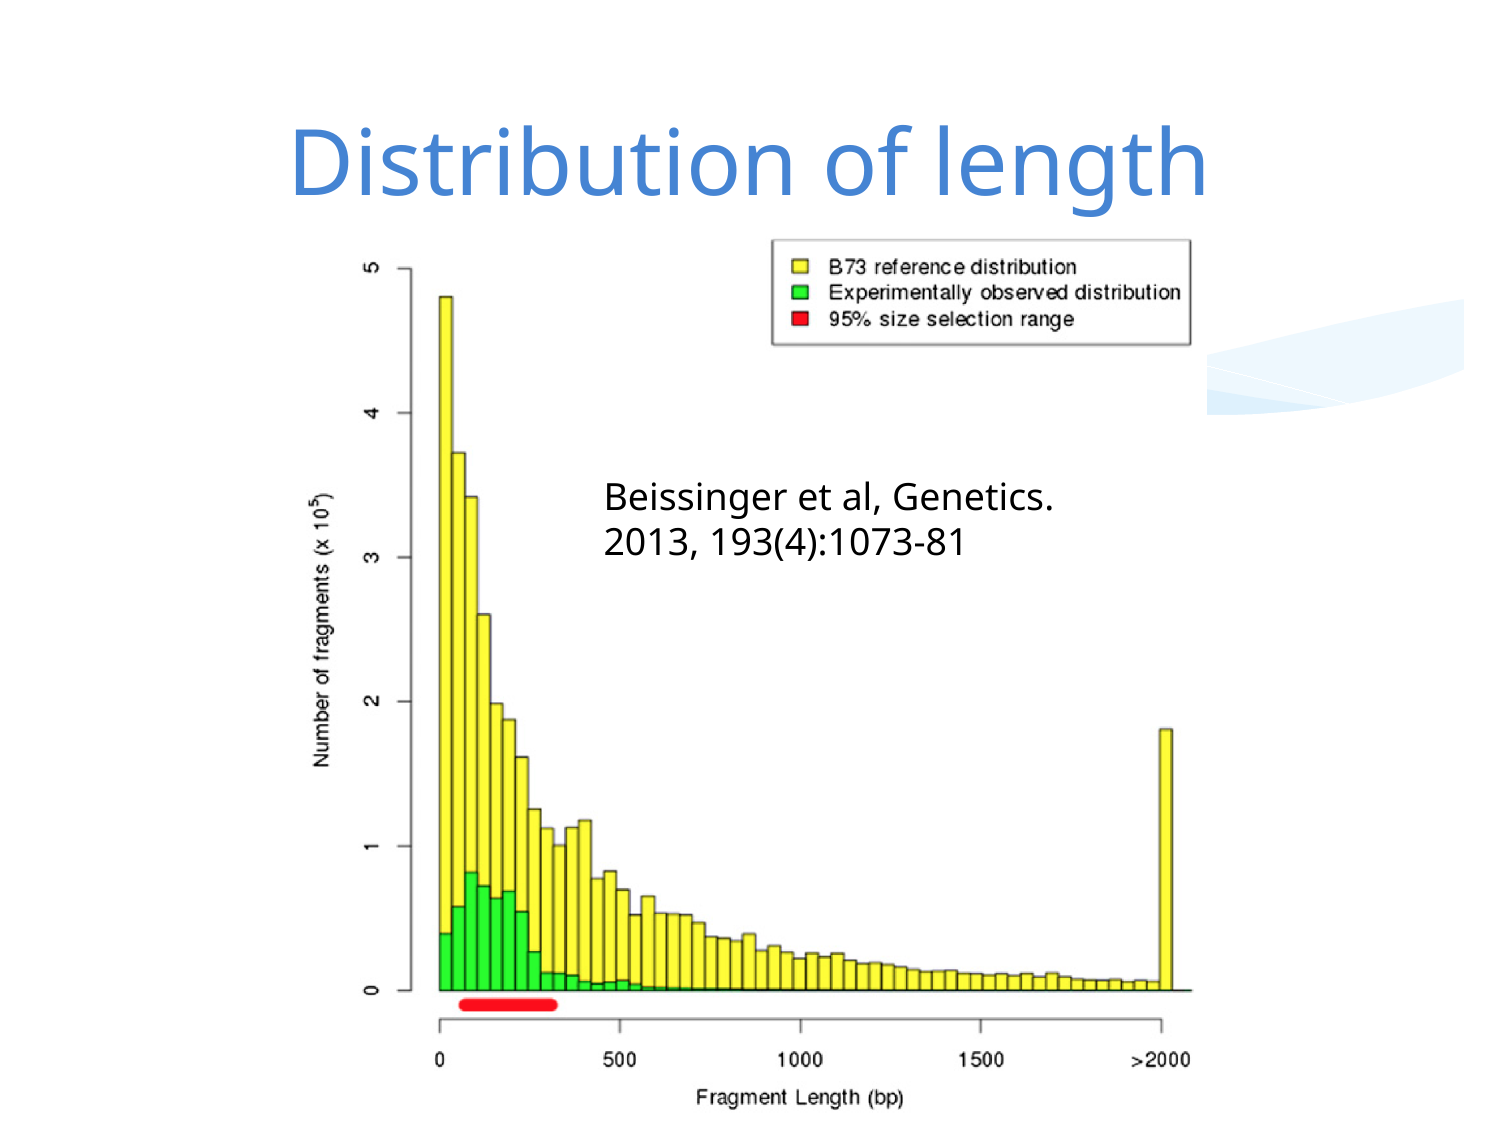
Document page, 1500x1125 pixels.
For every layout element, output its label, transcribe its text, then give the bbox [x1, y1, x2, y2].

title Distribution of length [75, 55, 1425, 261]
picture [293, 224, 1207, 1125]
